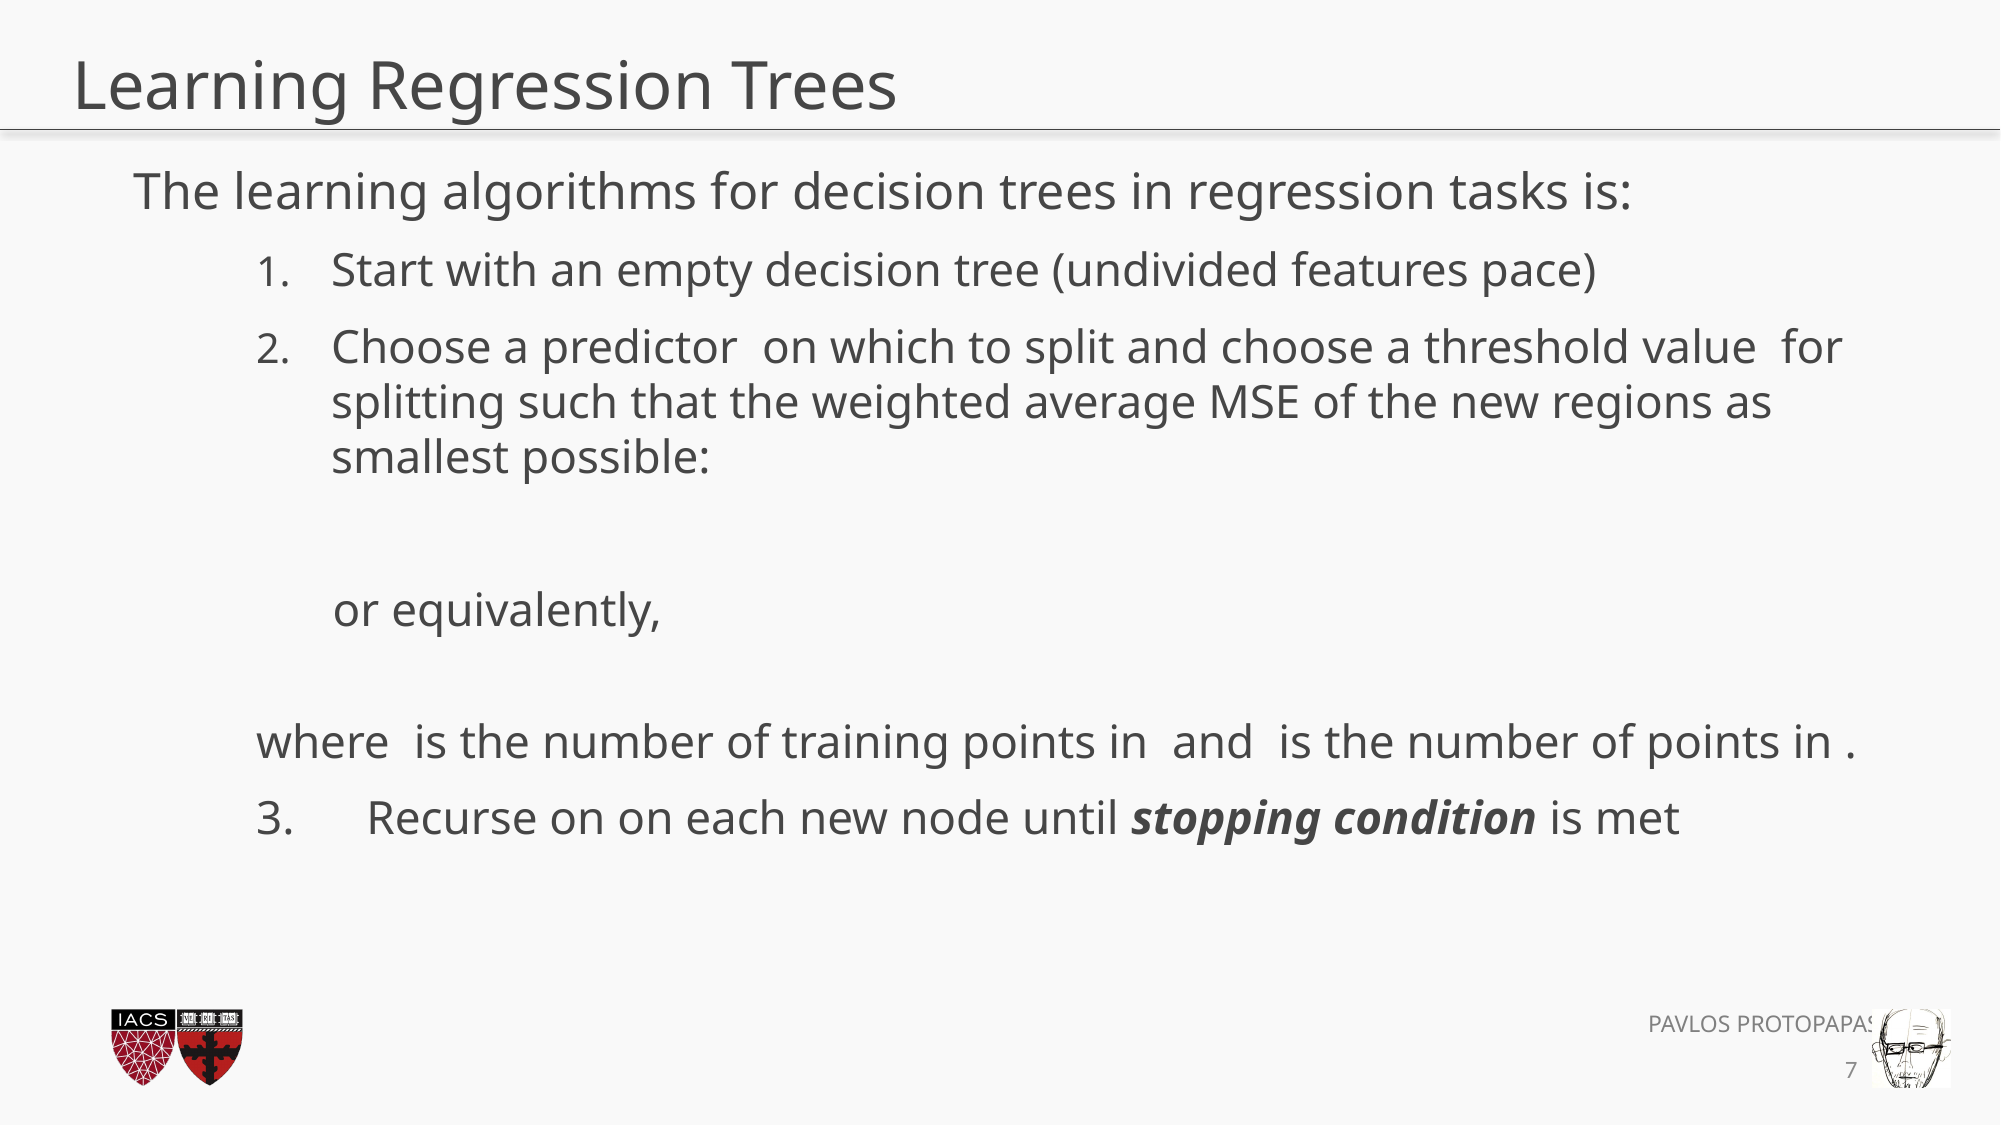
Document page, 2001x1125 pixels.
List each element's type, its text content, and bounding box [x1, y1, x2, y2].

picture [1872, 1009, 1951, 1088]
slide_number 7 [1405, 1038, 1873, 1099]
picture [109, 1009, 243, 1086]
title Learning Regression Trees [57, 35, 1943, 162]
